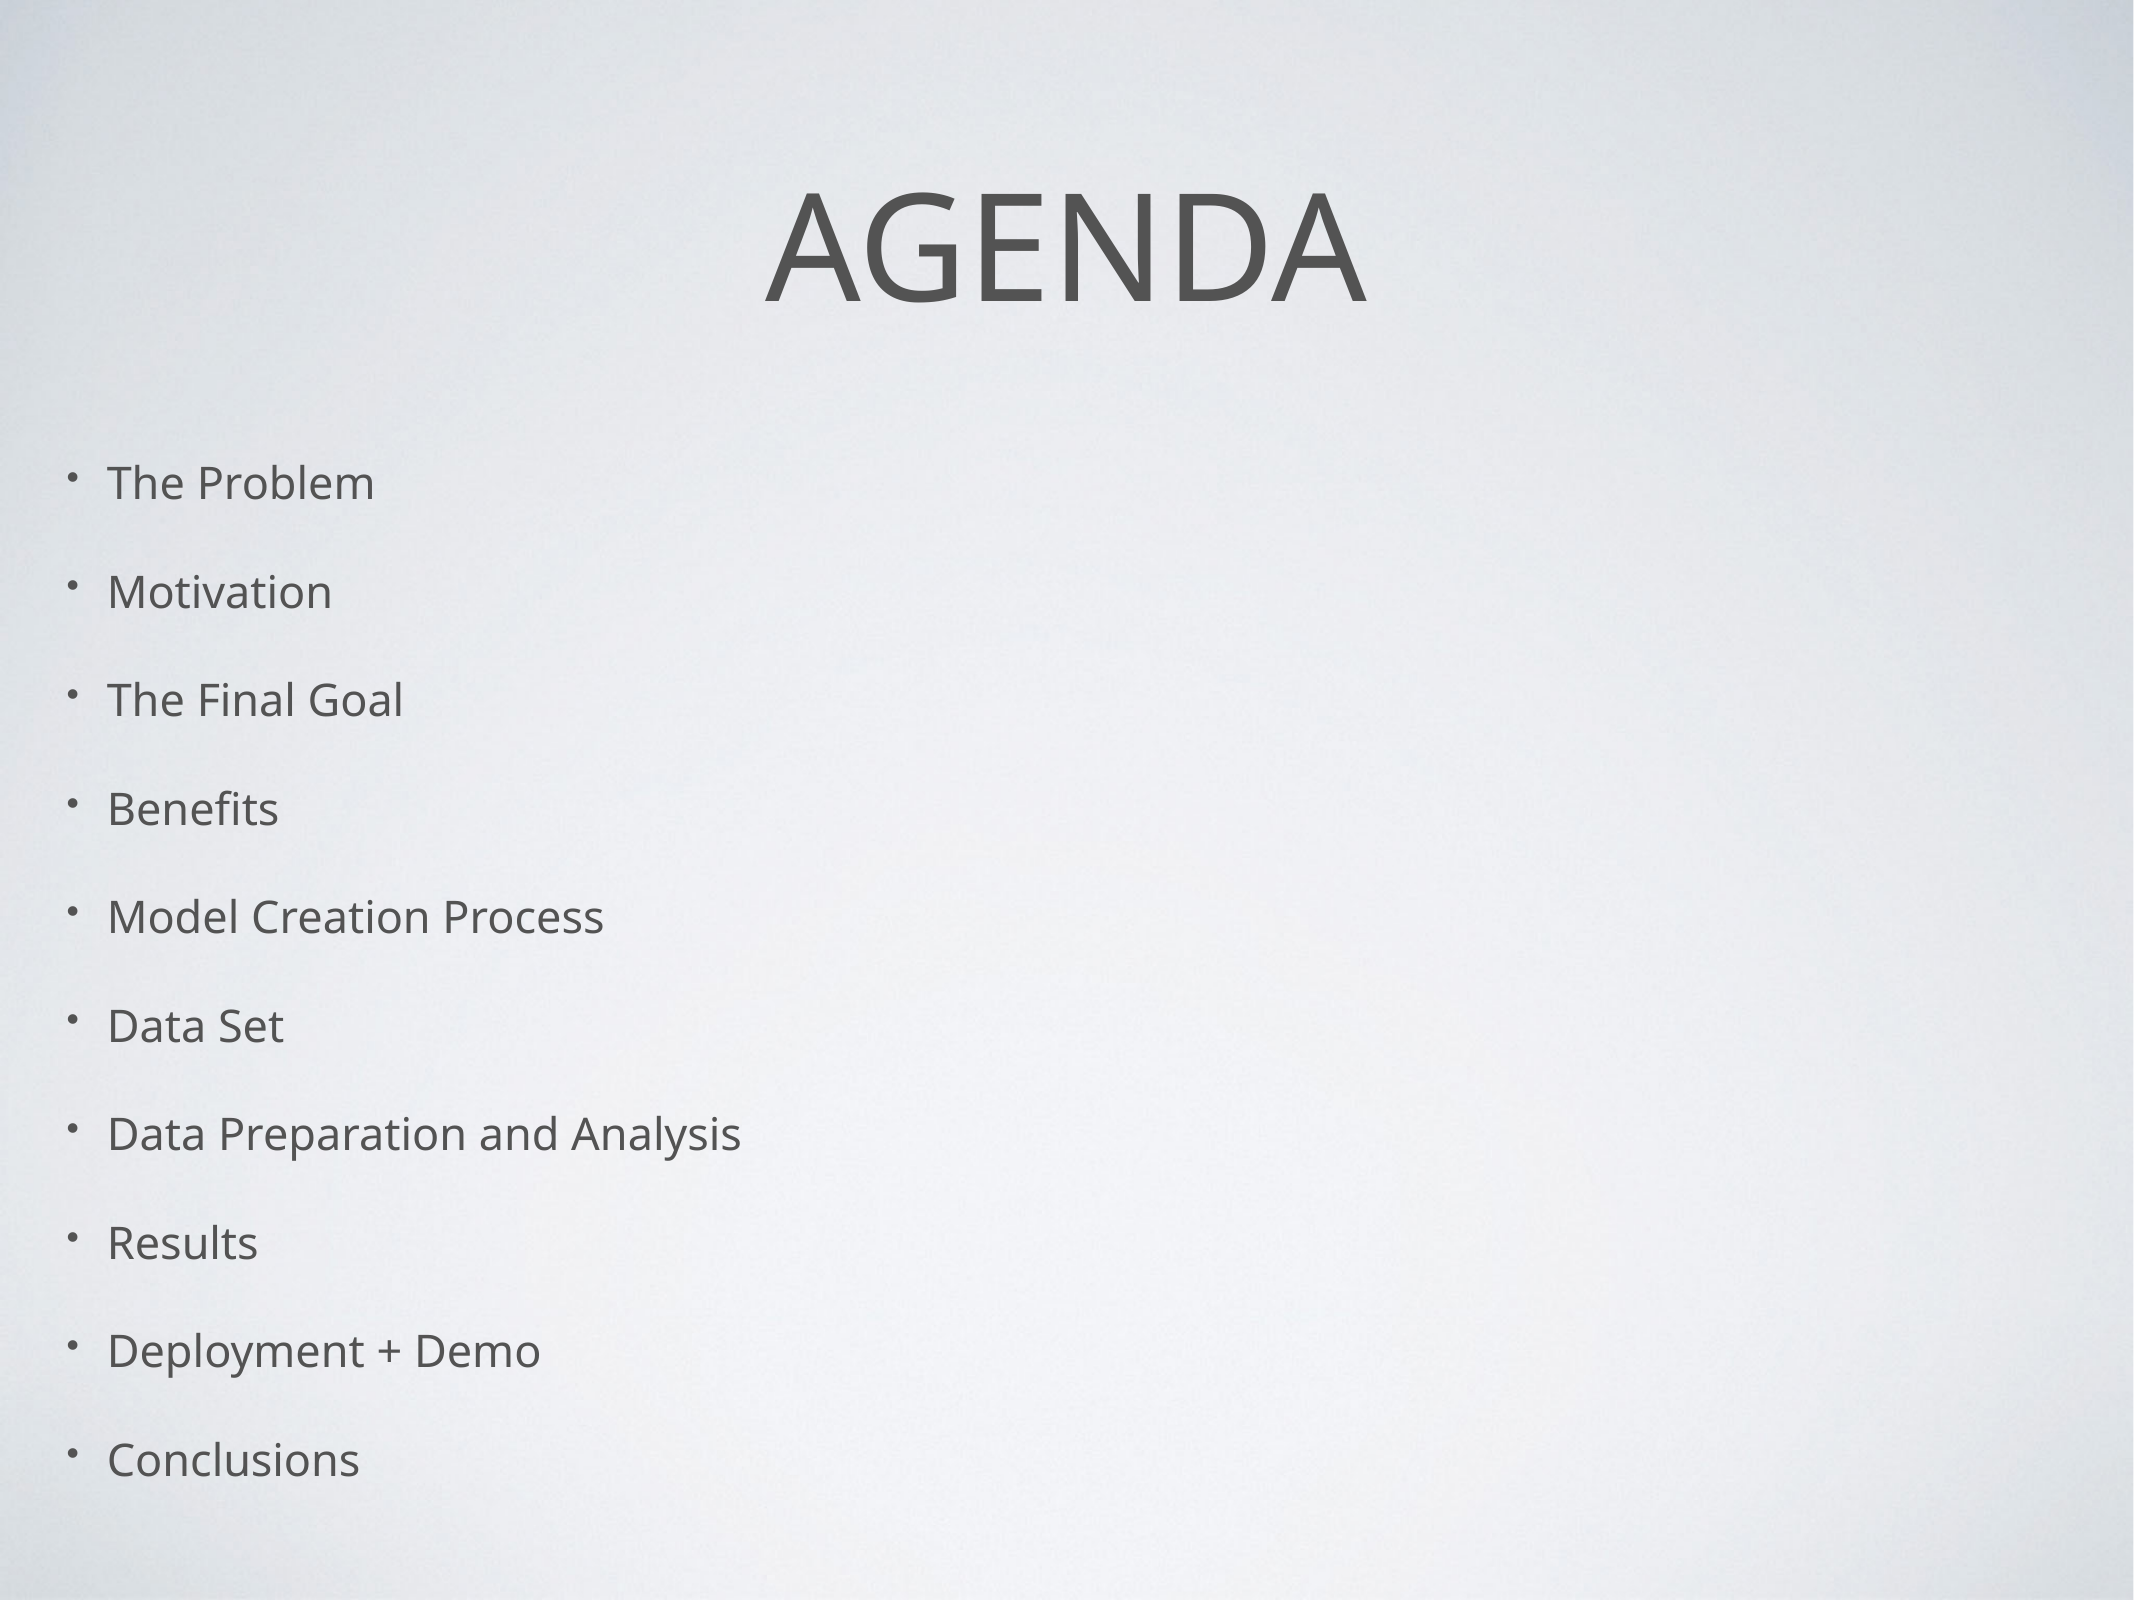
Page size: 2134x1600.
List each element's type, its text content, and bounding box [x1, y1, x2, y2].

title Agenda [57, 41, 2076, 443]
picture [0, 0, 2134, 1600]
list The Problem Motivation The Final Goal Benefits Model Creation Process Data Set Data Preparation and Analysis Results Deployment + Demo Conclusions [57, 447, 2076, 1482]
